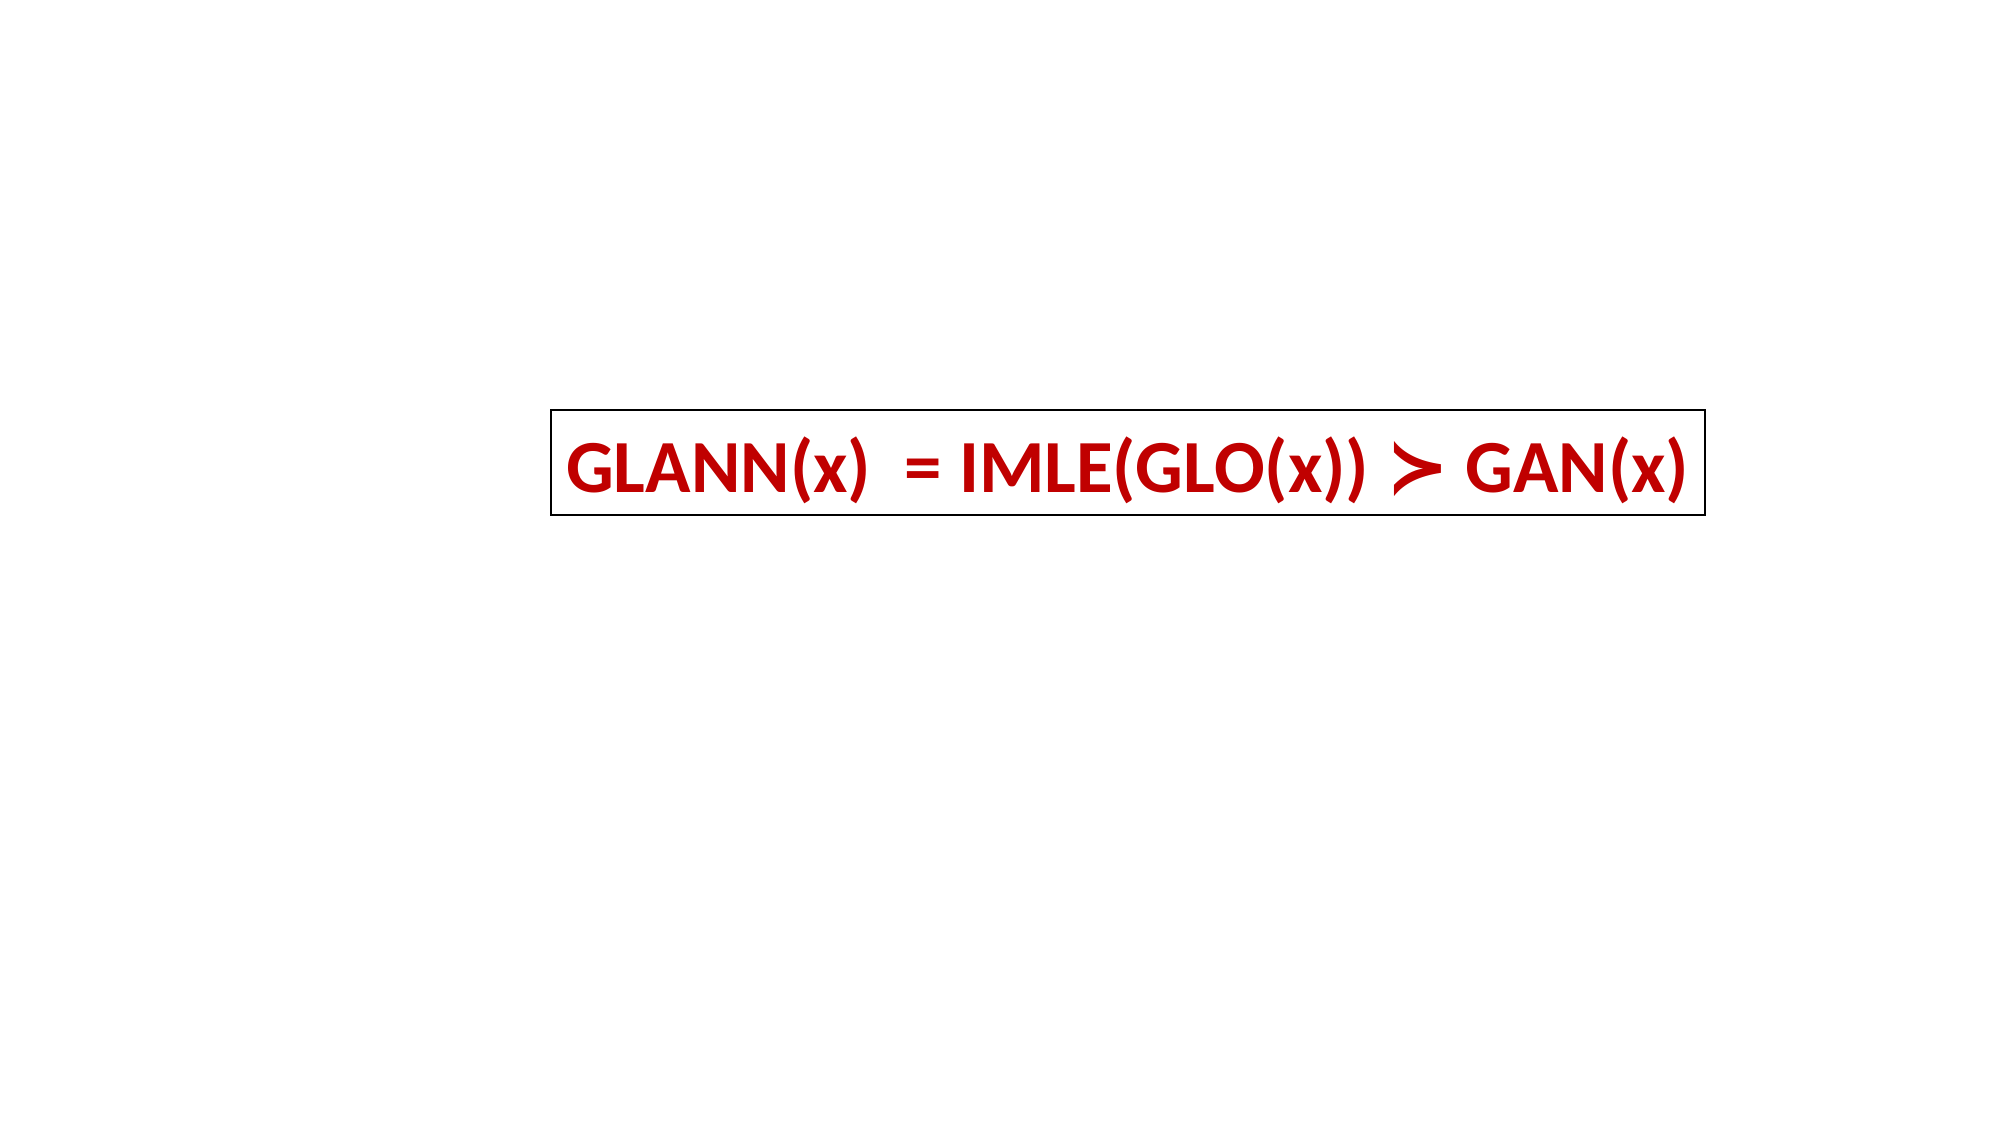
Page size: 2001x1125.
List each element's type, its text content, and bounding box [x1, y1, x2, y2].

text_box GLANN(x) = IMLE(GLO(x)) ≻ GAN(x) [550, 409, 1706, 516]
